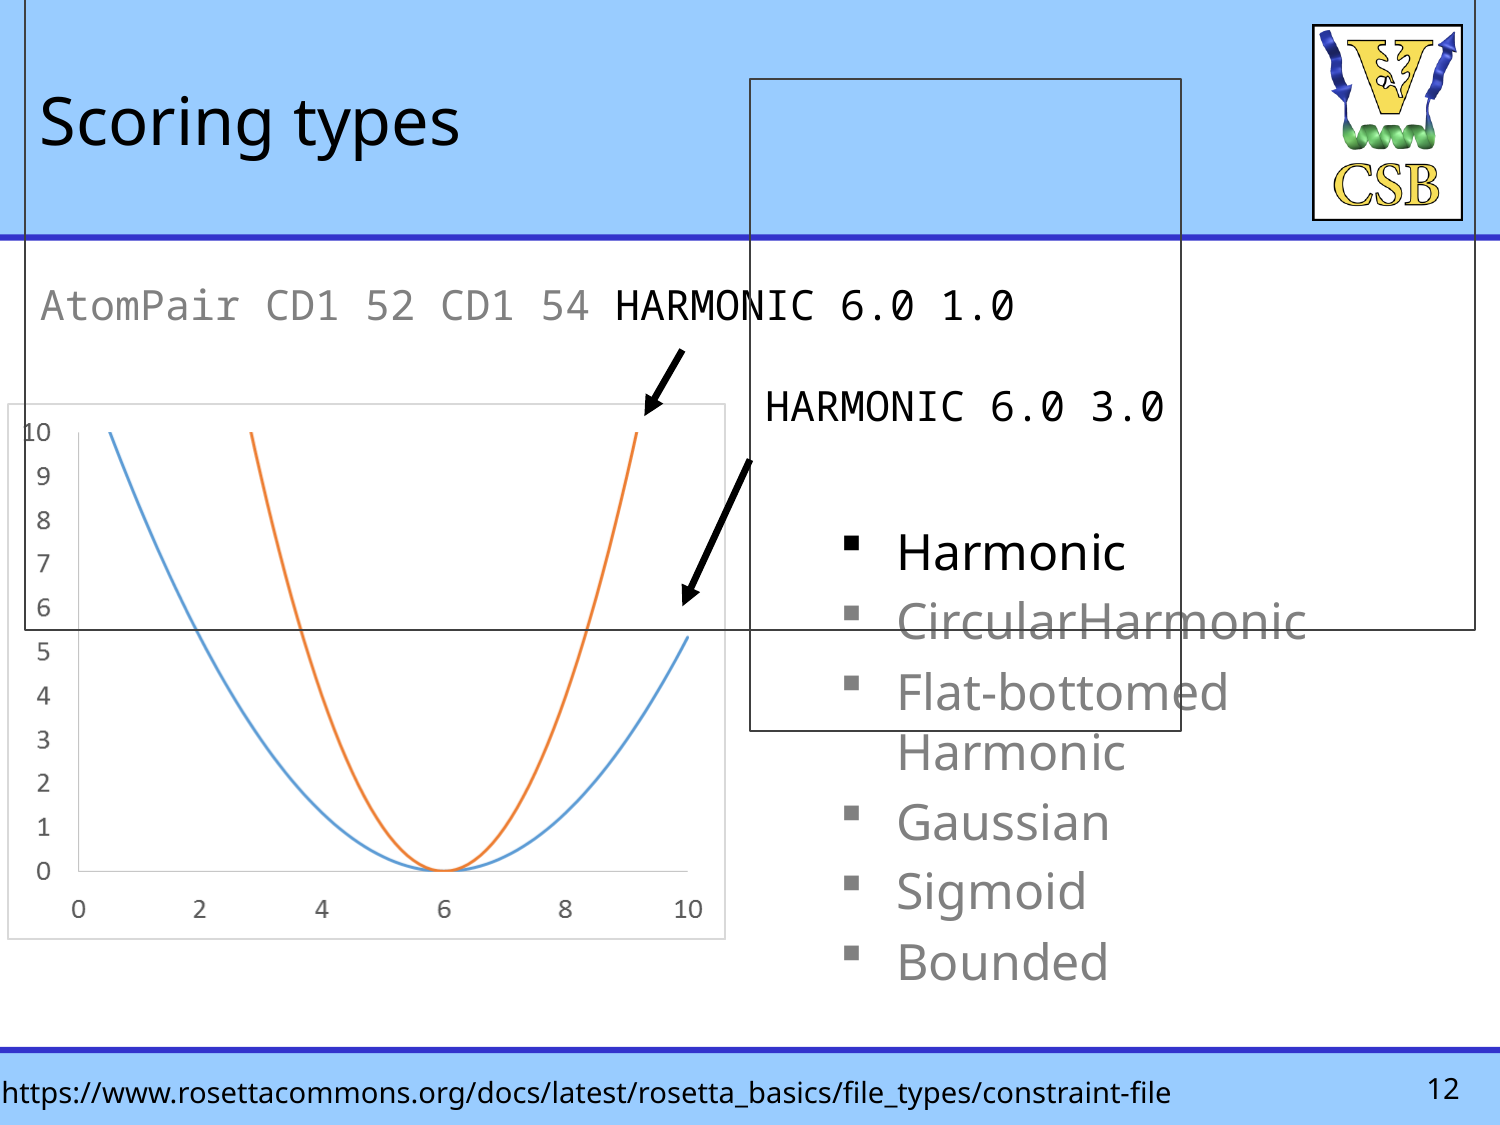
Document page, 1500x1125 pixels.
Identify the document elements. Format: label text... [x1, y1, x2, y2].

list Harmonic CircularHarmonic Flat-bottomed Harmonic Gaussian Sigmoid Bounded [824, 631, 1466, 964]
list AtomPair CD1 52 CD1 54 HARMONIC 6.0 1.0 [24, 0, 1476, 631]
slide_number 12 [1149, 1062, 1476, 1101]
text_box https://www.rosettacommons.org/docs/latest/rosetta_basics/file_types/constraint-file [0, 1067, 1188, 1117]
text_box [644, 349, 683, 417]
list HARMONIC 6.0 3.0 [749, 78, 1181, 732]
picture [7, 402, 726, 940]
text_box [682, 459, 751, 607]
